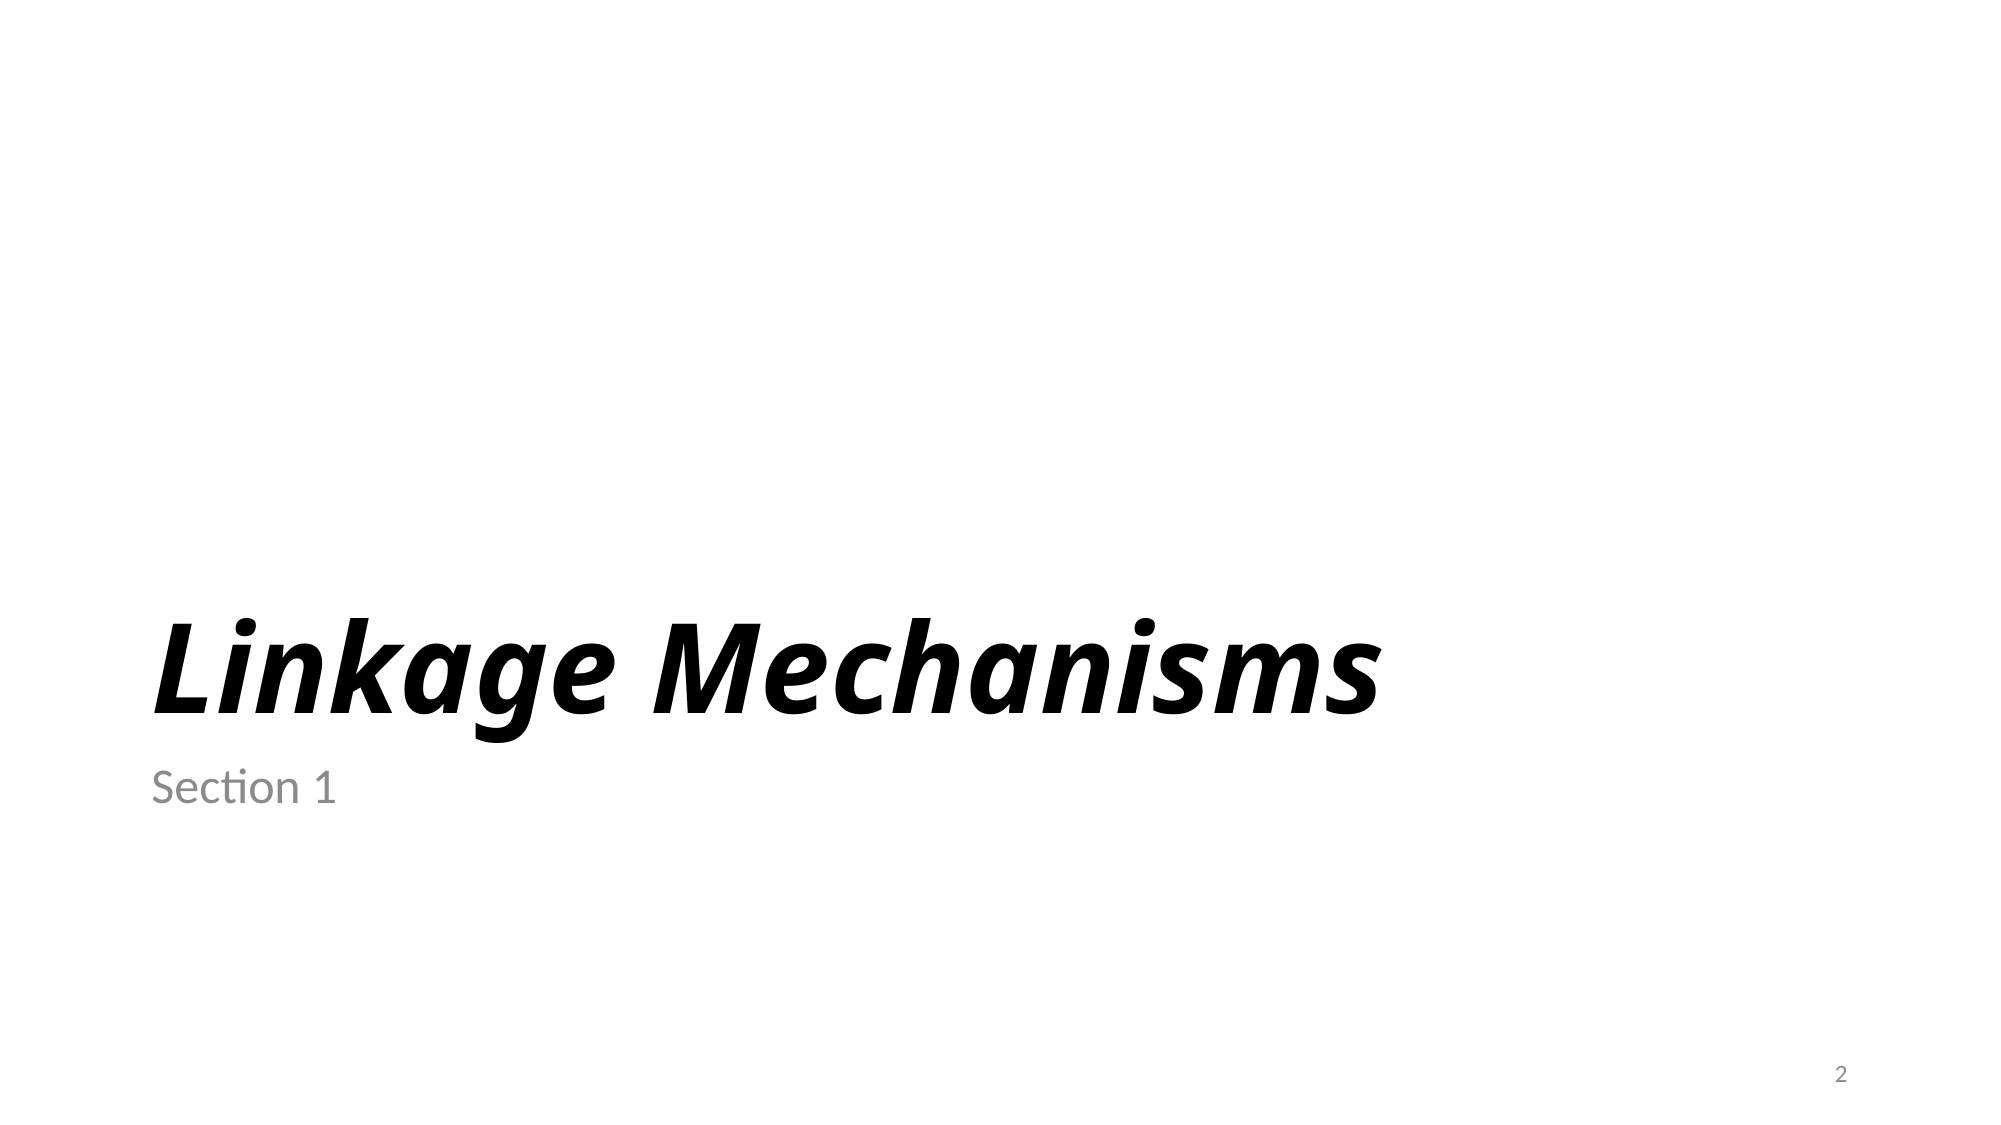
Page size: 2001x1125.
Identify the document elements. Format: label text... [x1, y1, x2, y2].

slide_number 2 [1412, 1042, 1863, 1103]
title Linkage Mechanisms [136, 280, 1862, 749]
list Section 1 [136, 752, 1862, 999]
